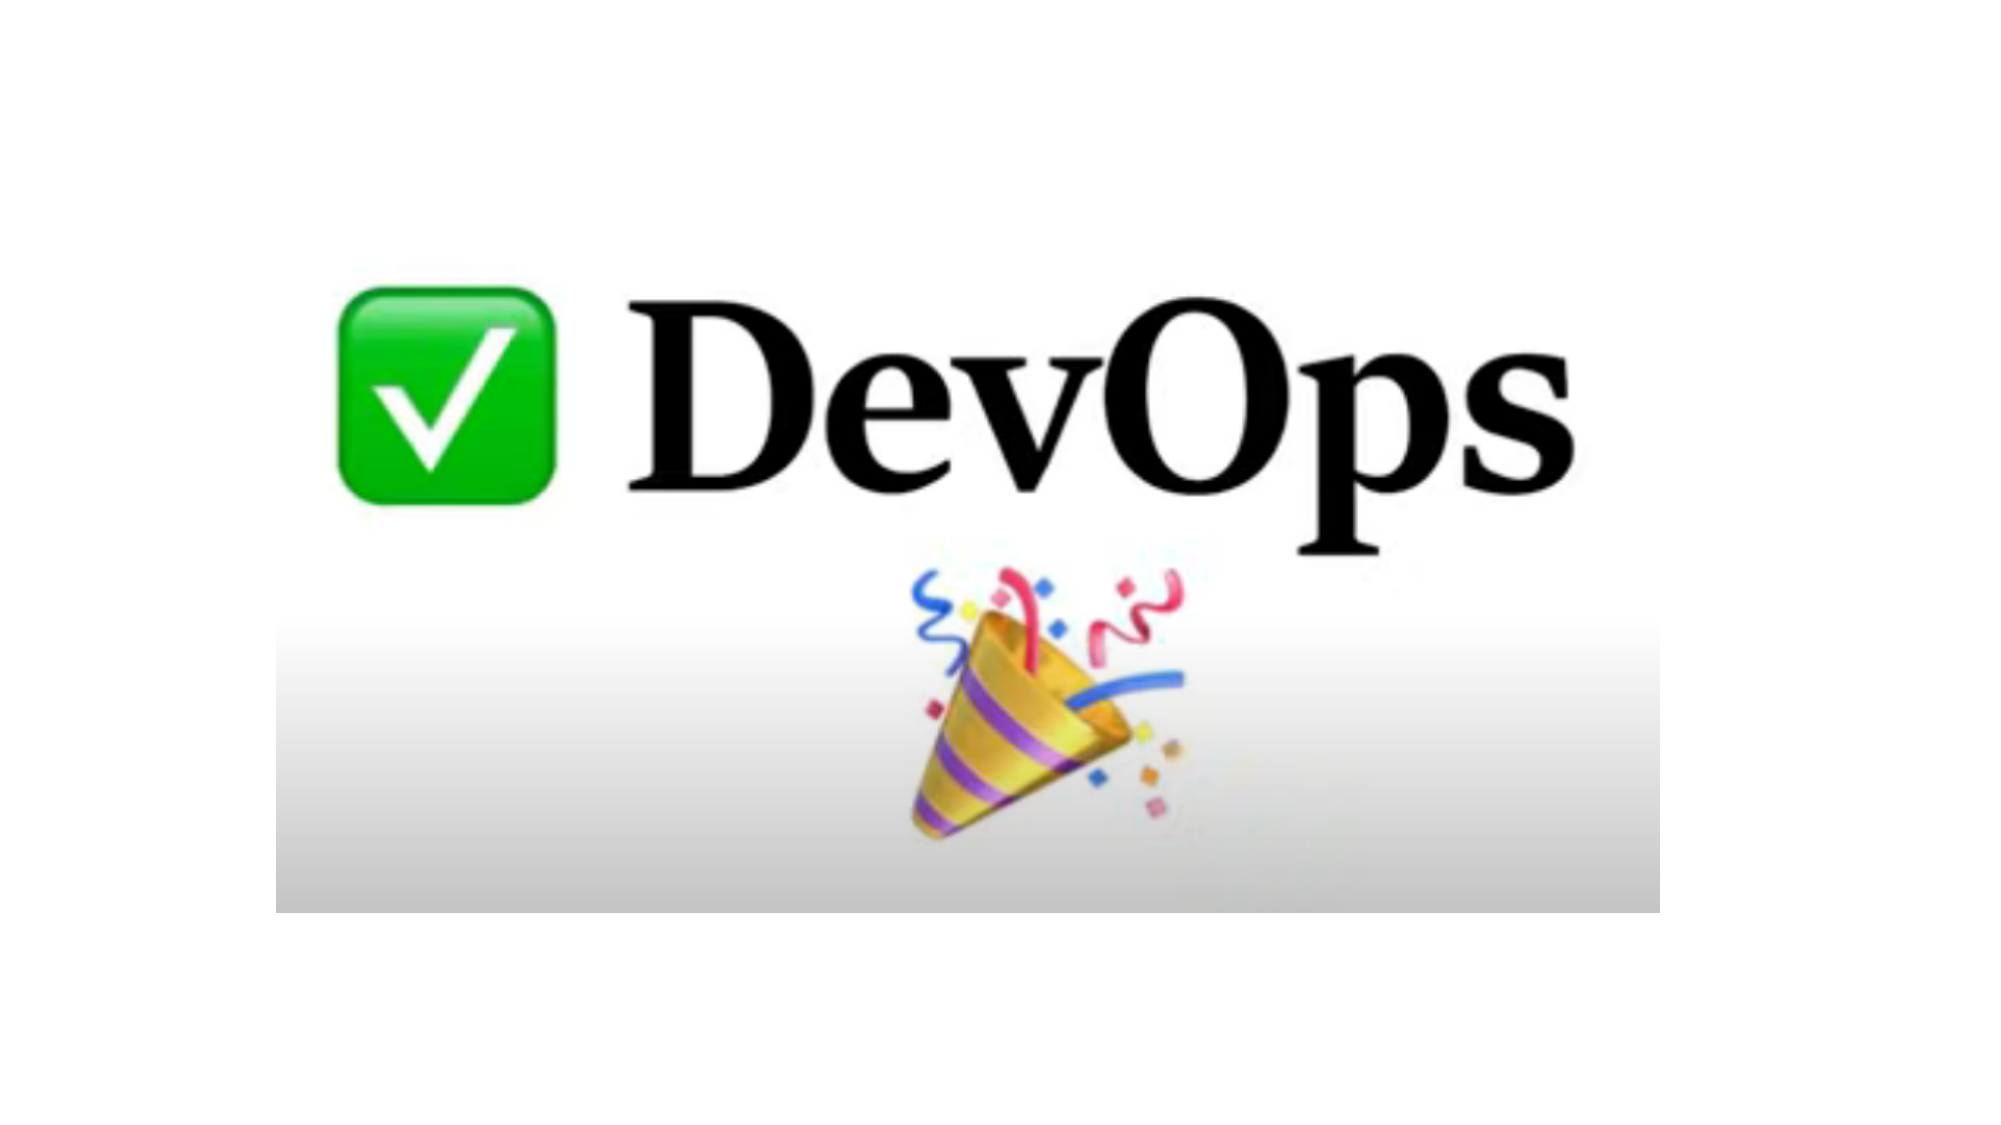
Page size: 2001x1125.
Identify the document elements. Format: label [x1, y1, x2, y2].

picture [276, 212, 1660, 913]
